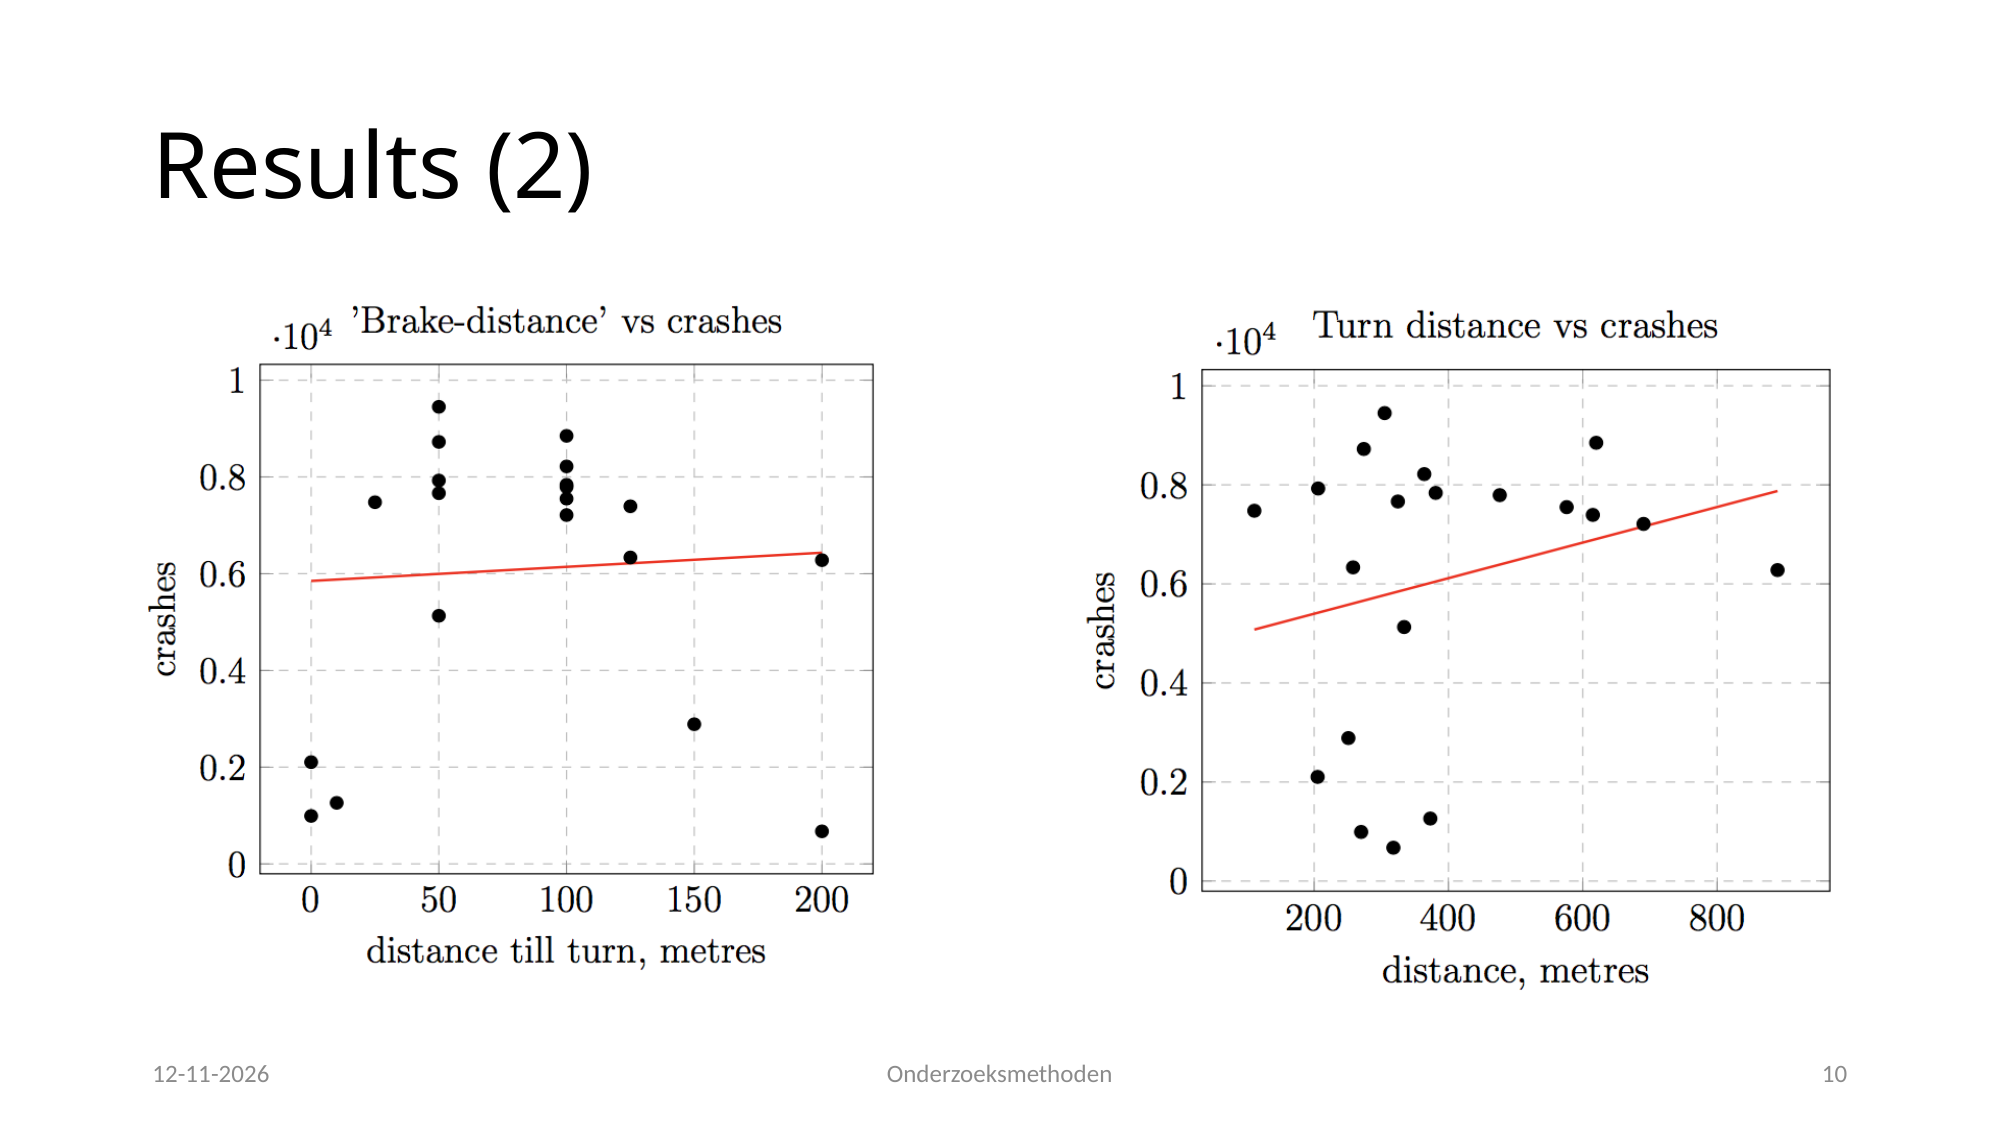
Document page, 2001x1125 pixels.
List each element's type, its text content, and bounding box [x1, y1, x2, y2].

footer Onderzoeksmethoden [662, 1042, 1338, 1103]
slide_number 10 [1412, 1042, 1863, 1103]
title Results (2) [137, 59, 1863, 278]
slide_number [137, 1042, 588, 1103]
picture [137, 294, 893, 983]
picture [1072, 299, 1863, 994]
